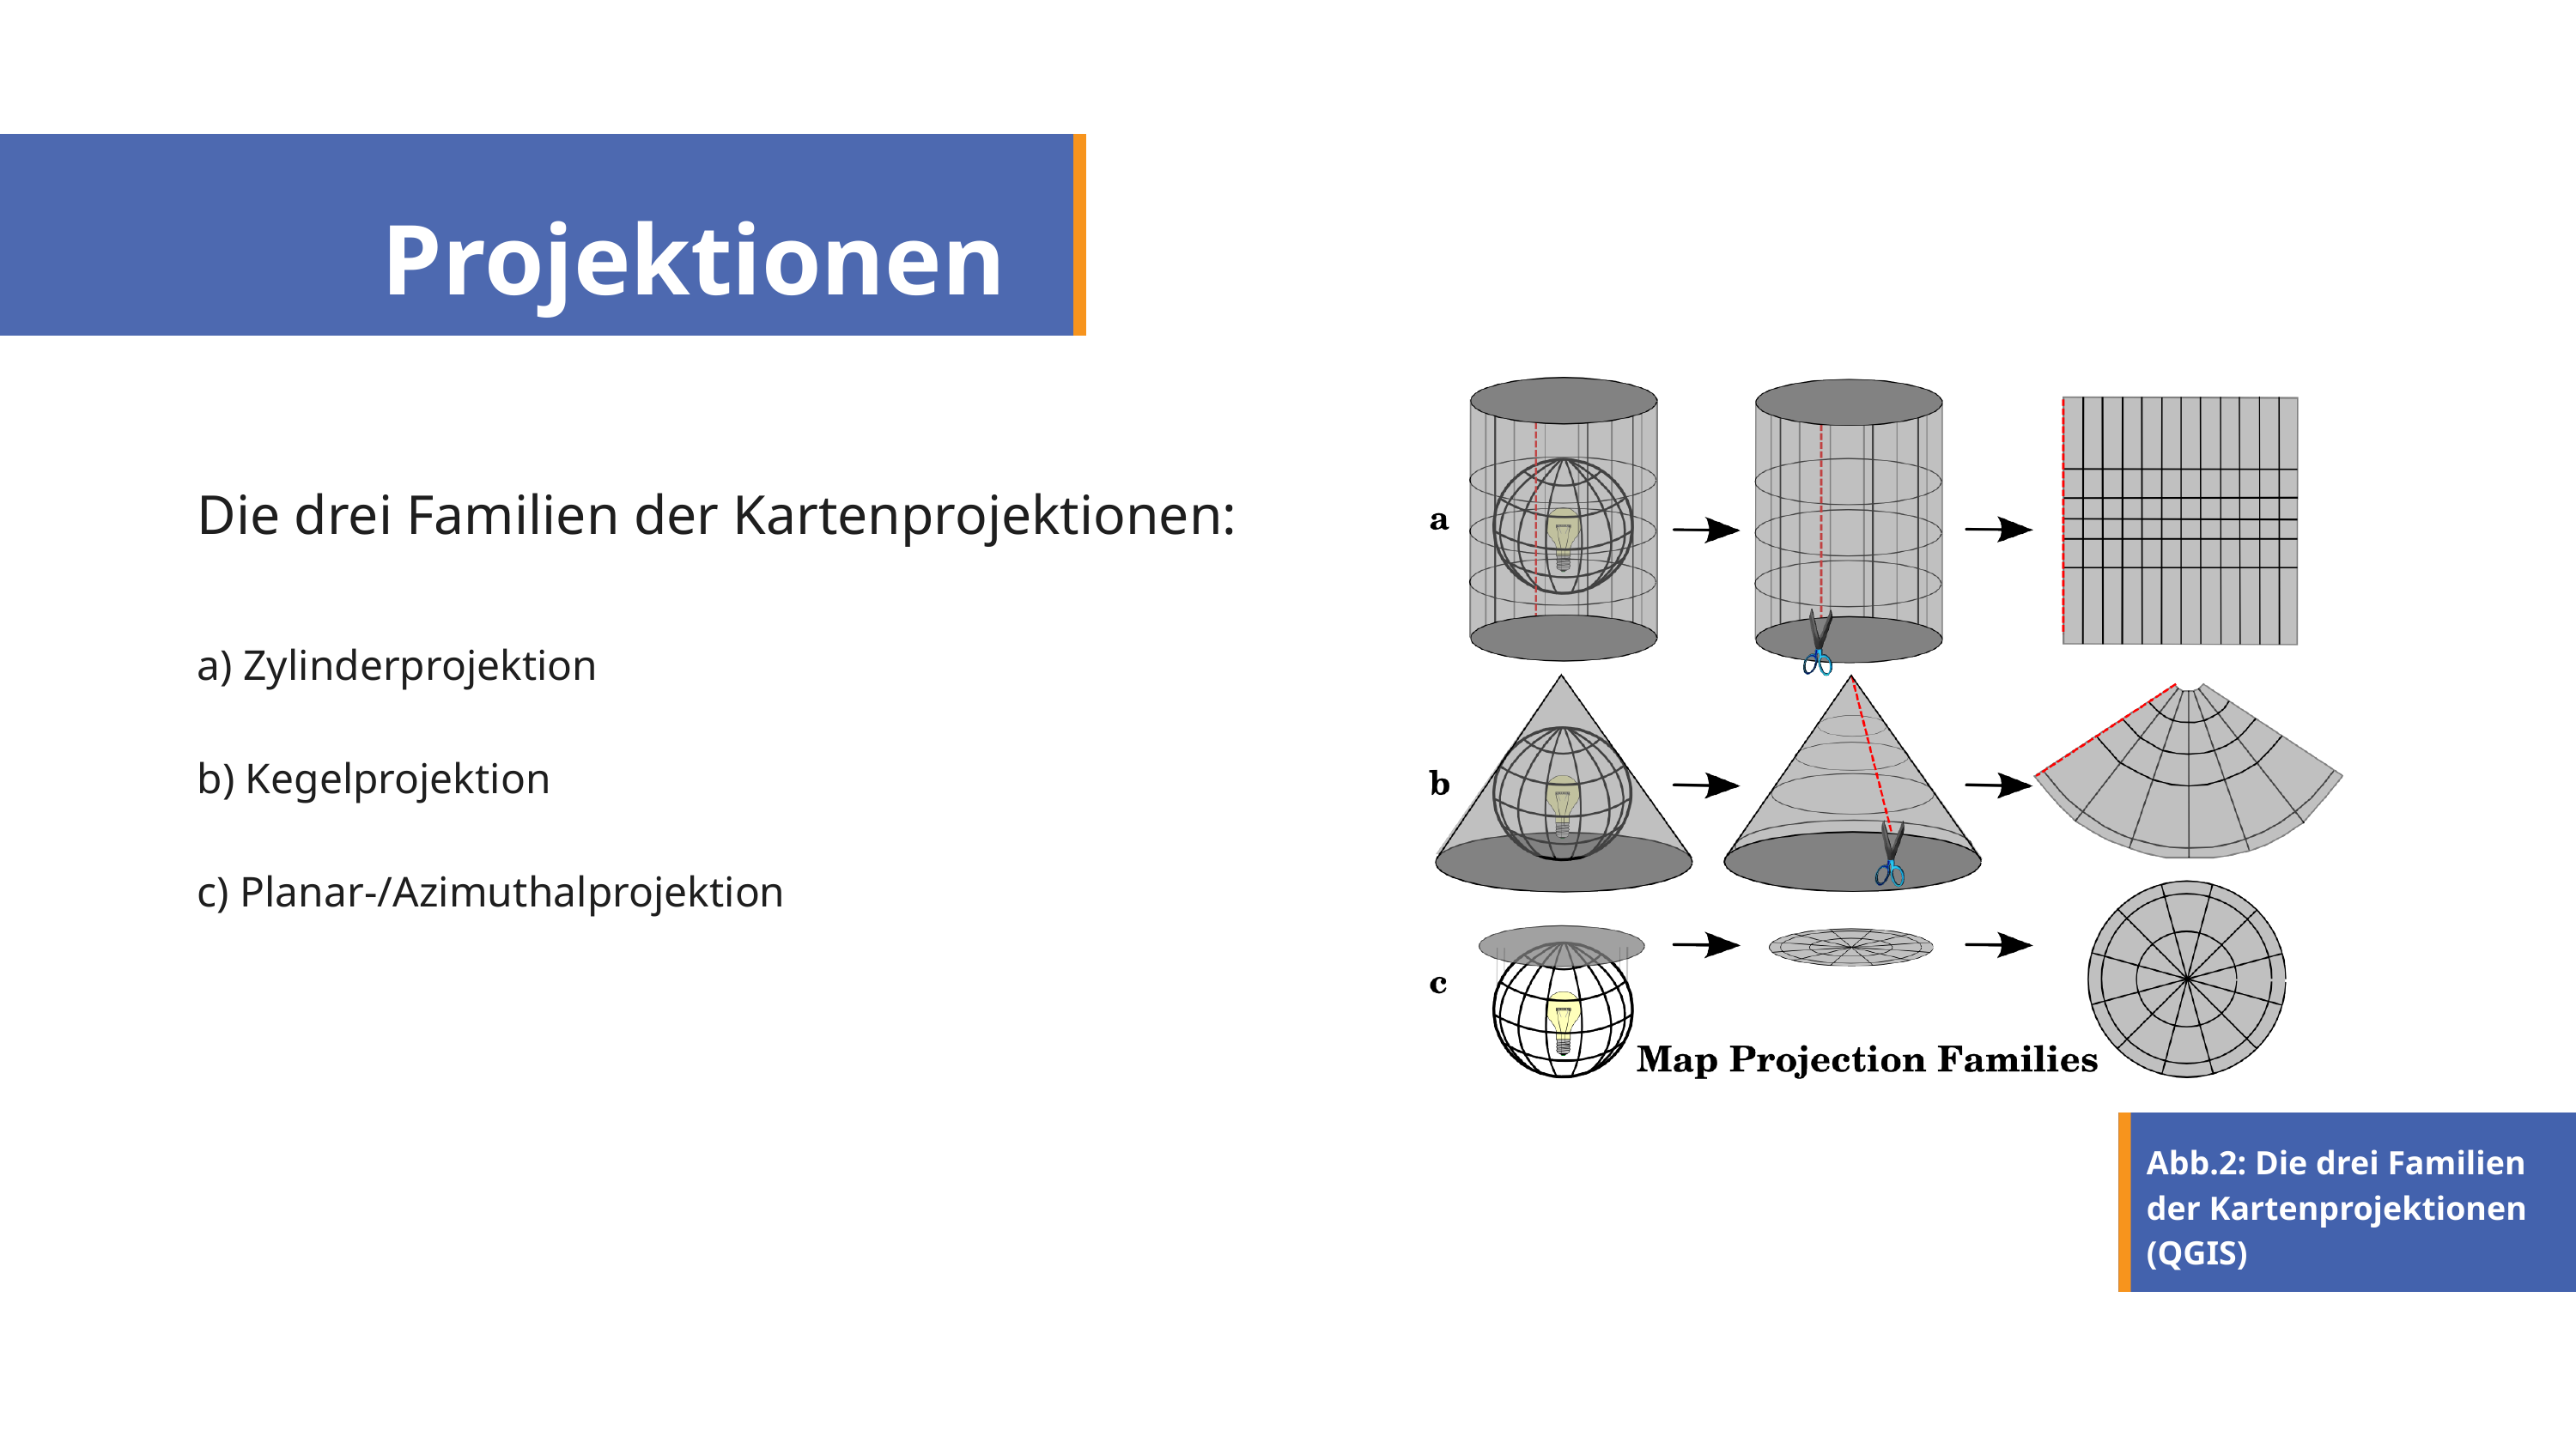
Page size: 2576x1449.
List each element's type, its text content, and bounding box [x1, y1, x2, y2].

text_box a) Zylinderprojektion b) Kegelprojektion c) Planar-/Azimuthalprojektion [197, 582, 1285, 1270]
picture [1423, 377, 2343, 1082]
picture [0, 133, 1086, 336]
text_box Die drei Familien der Kartenprojektionen: [197, 469, 1283, 555]
picture [2117, 1113, 2576, 1292]
